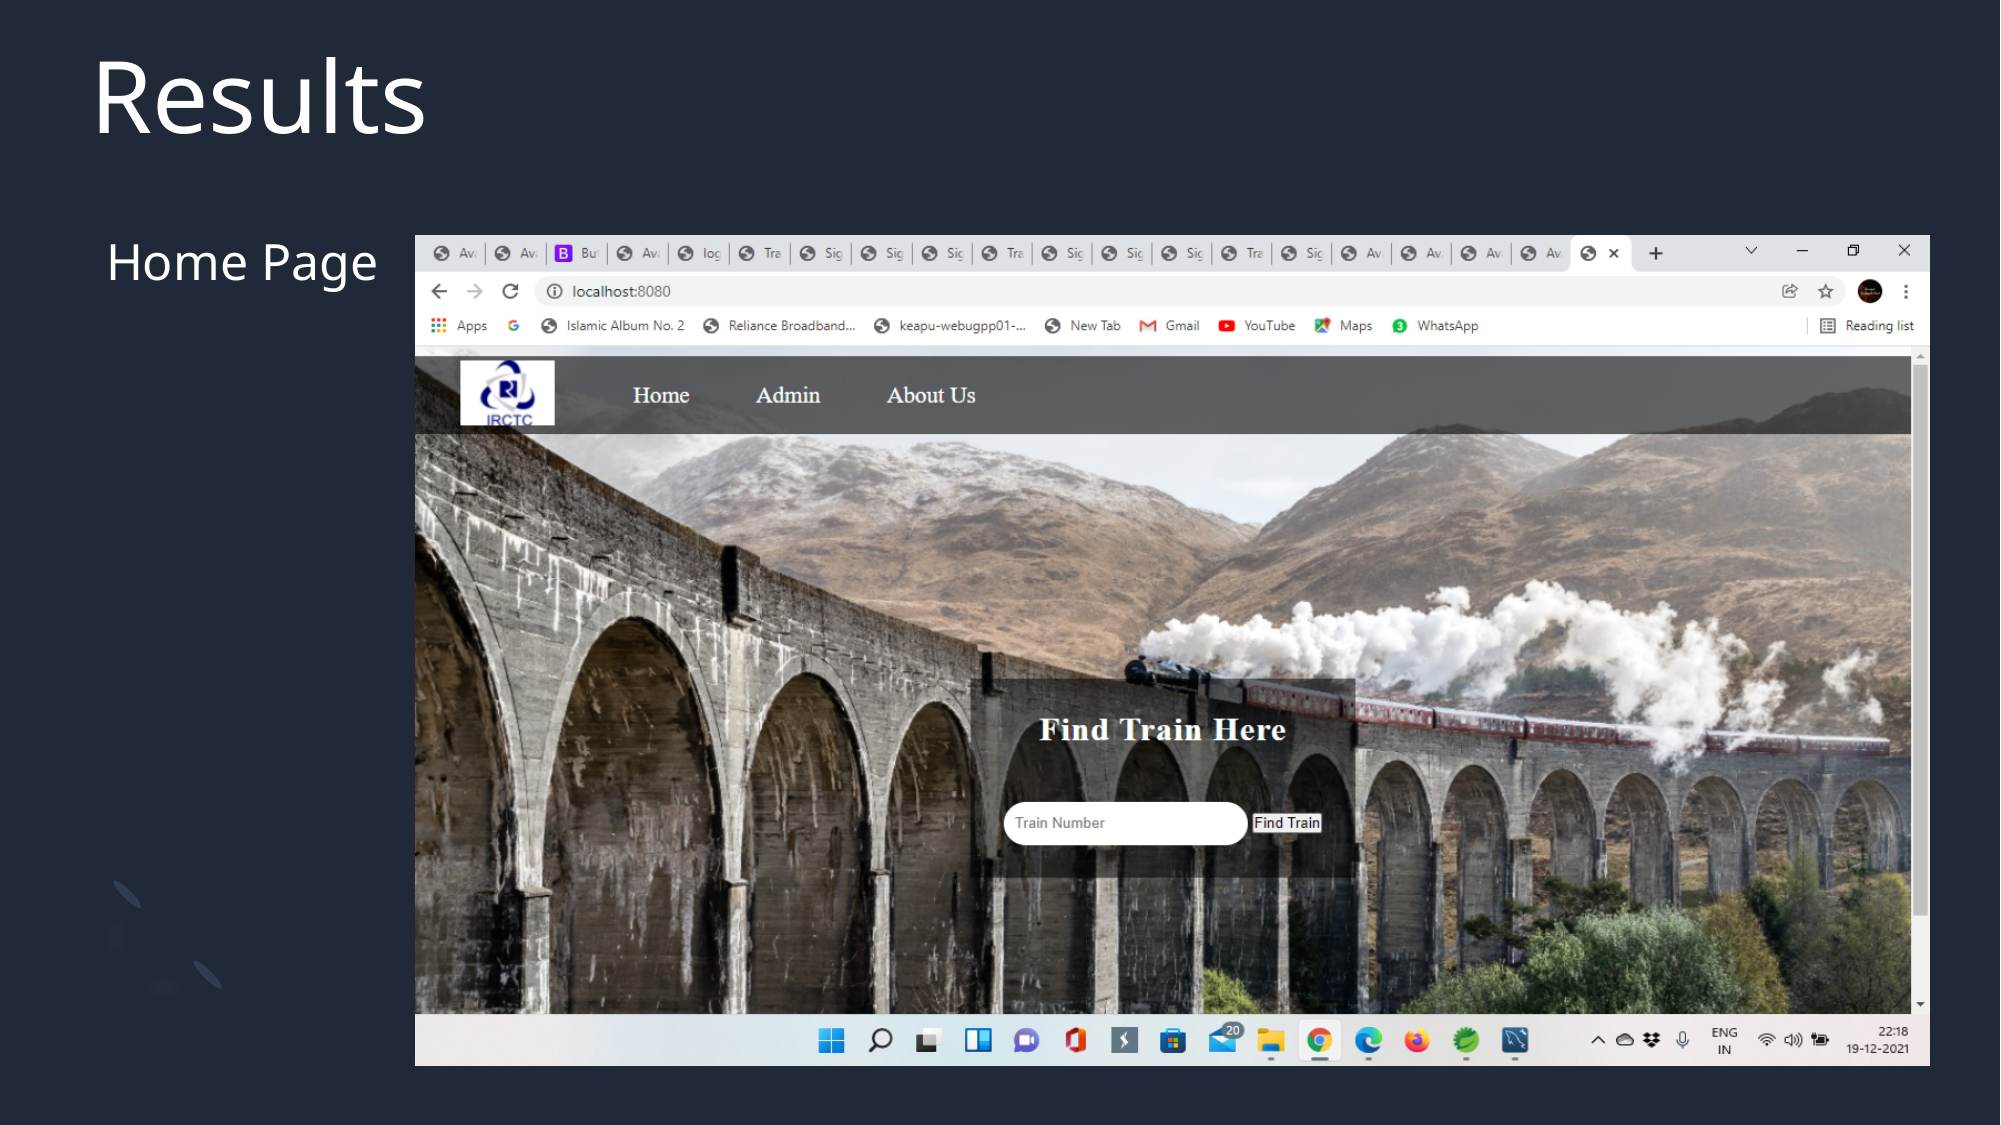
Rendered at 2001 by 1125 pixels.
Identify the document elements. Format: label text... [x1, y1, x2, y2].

title Results [90, 33, 1910, 165]
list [415, 235, 1930, 1066]
text_box Home Page [91, 223, 541, 298]
